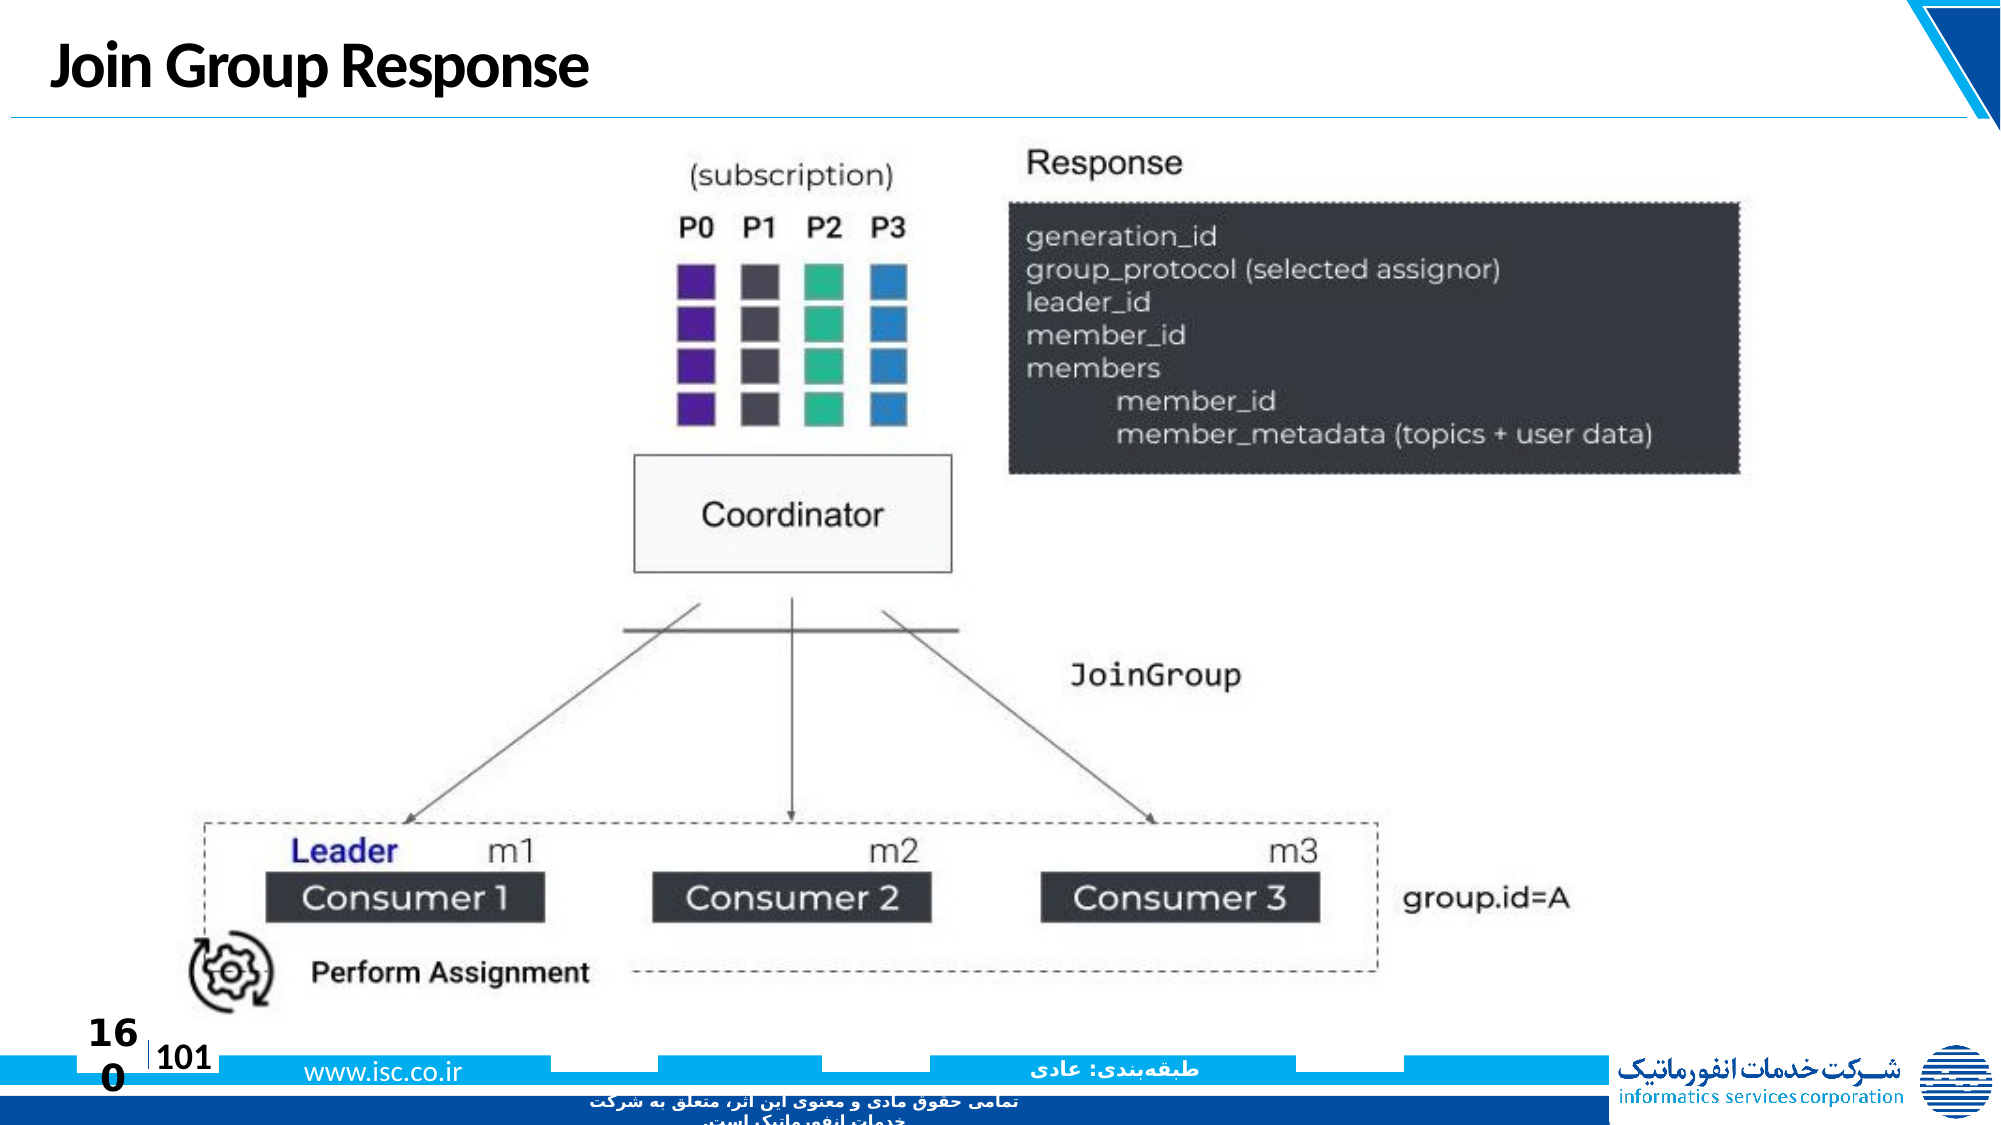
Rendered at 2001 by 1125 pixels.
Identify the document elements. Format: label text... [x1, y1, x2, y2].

title Join Group Response [35, 25, 1900, 97]
picture [176, 136, 1760, 1024]
picture [1610, 1040, 1995, 1121]
